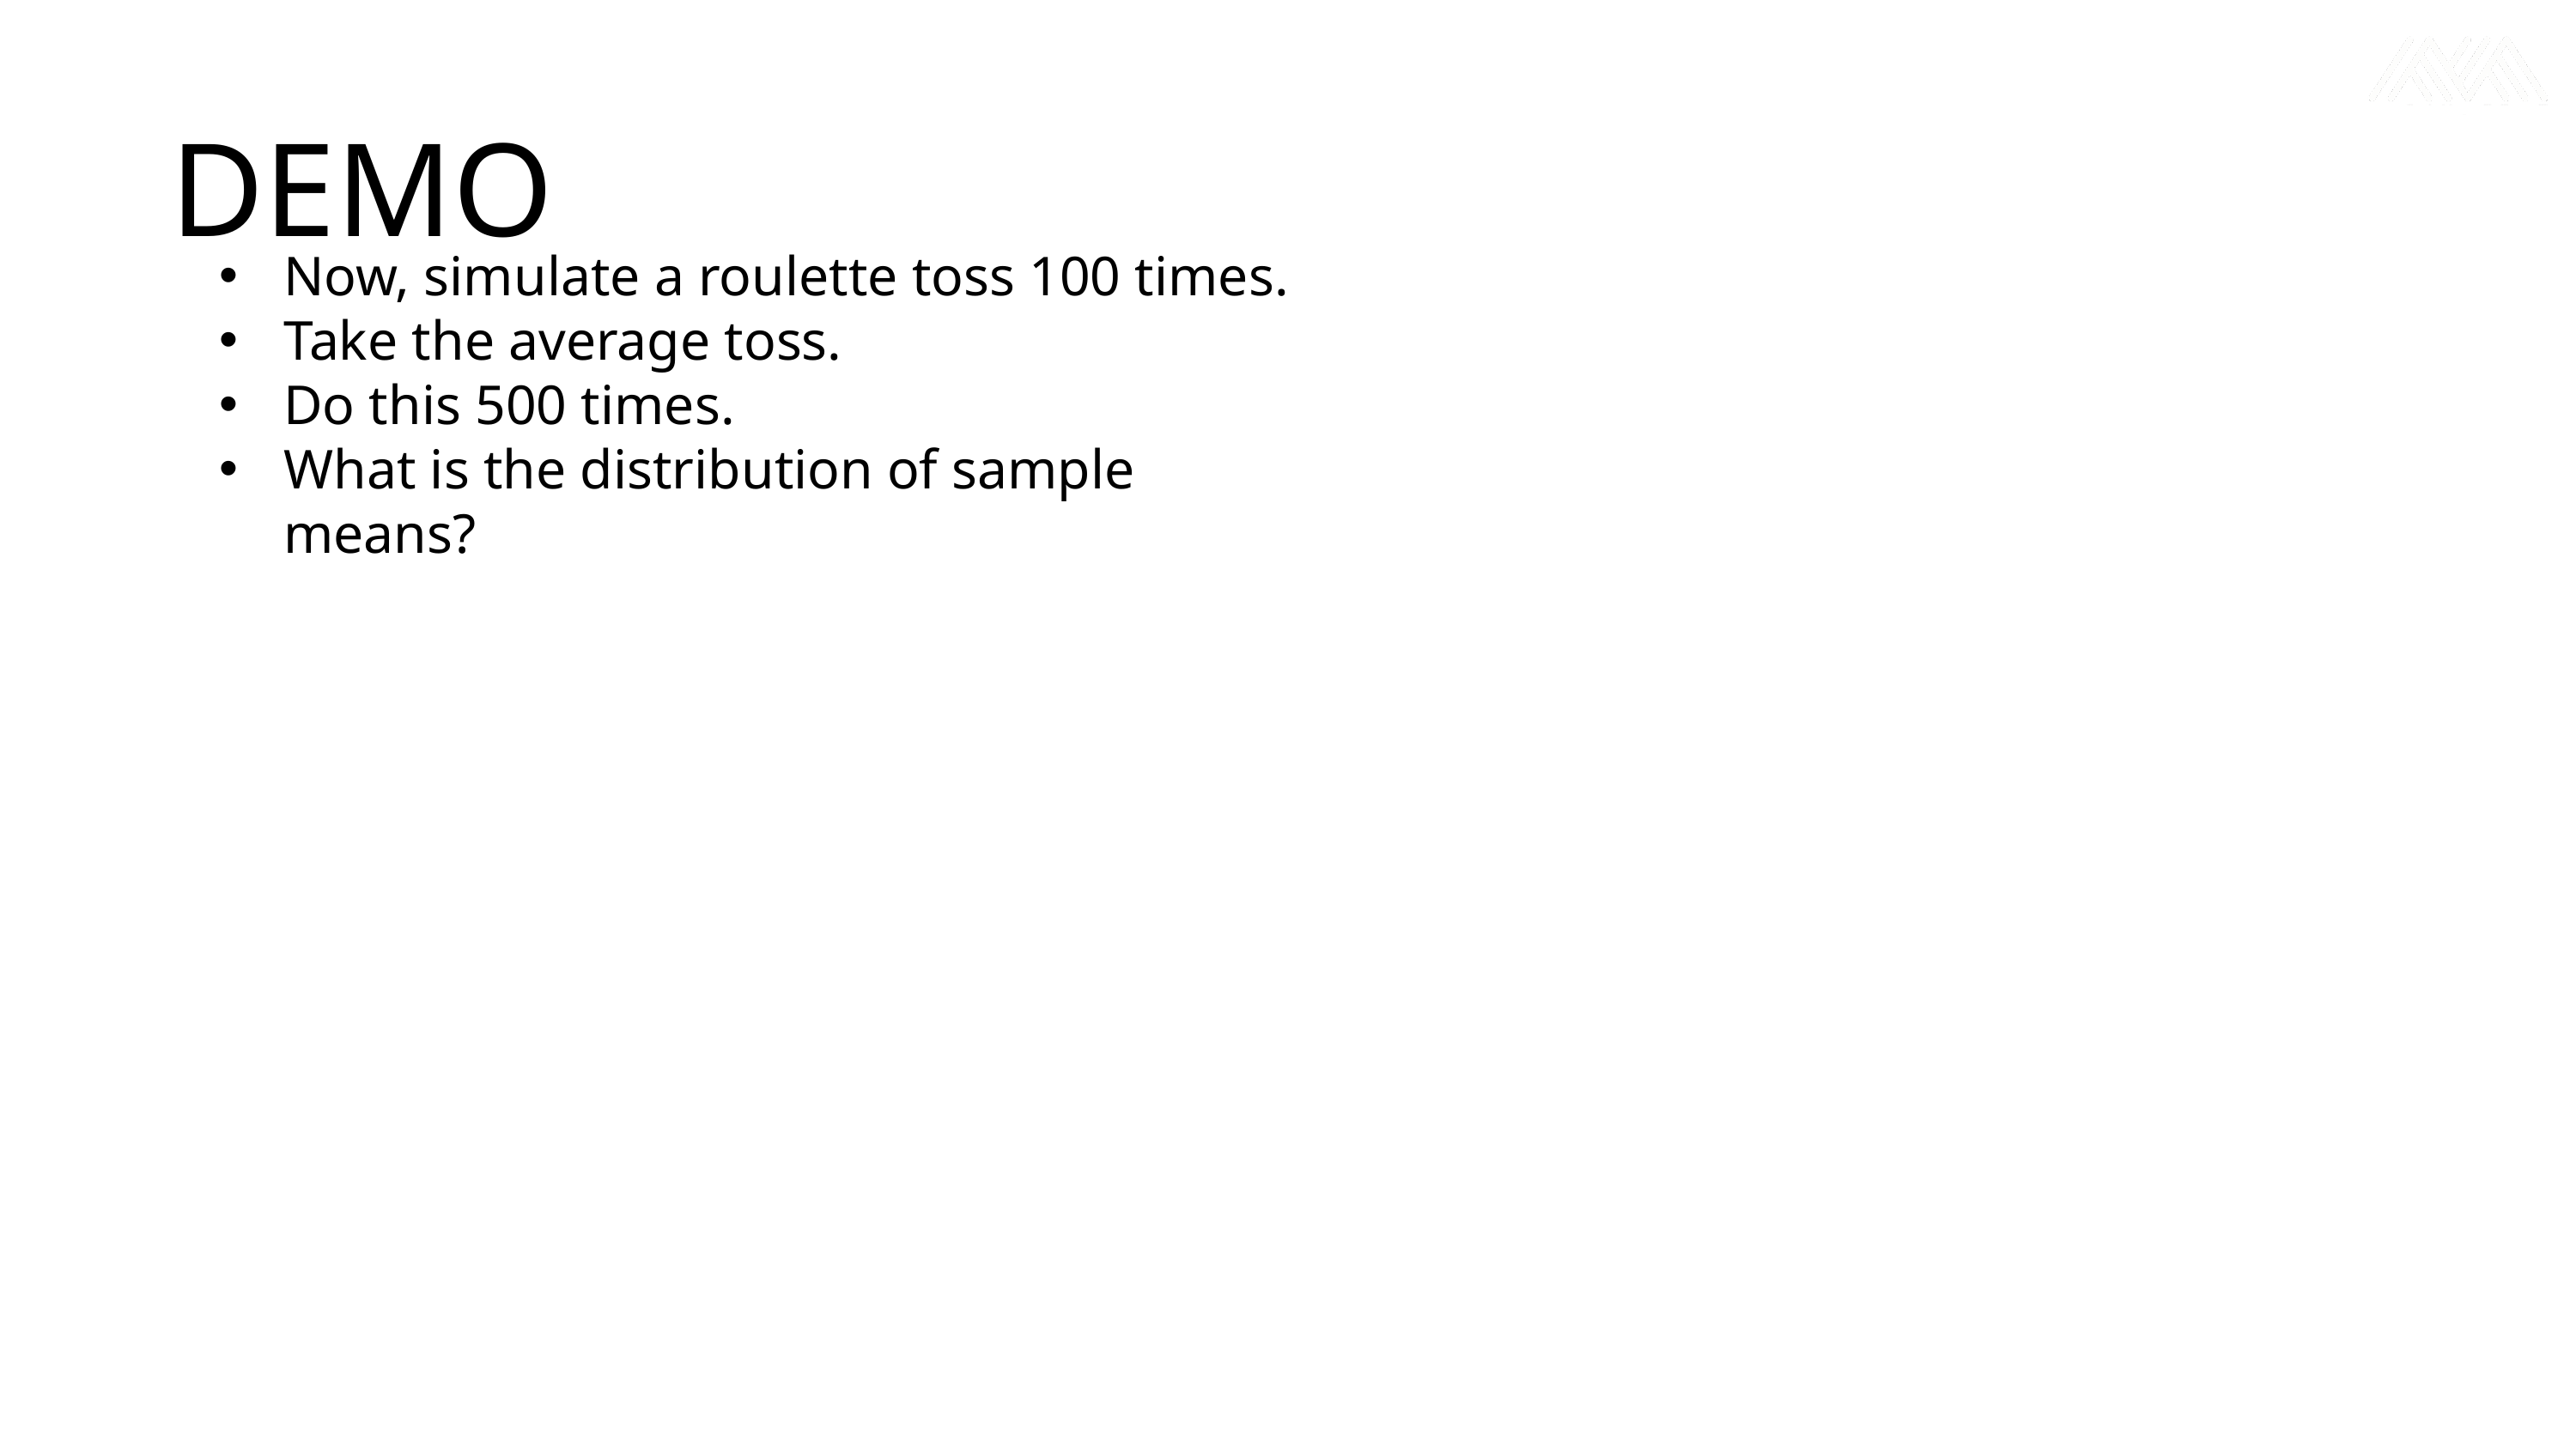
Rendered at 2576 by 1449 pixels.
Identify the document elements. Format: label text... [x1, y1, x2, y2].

text_box DEMO [170, 82, 622, 242]
picture [2318, 0, 2576, 194]
text_box Now, simulate a roulette toss 100 times. Take the average toss. Do this 500 times. What is the distribution of sample means? [170, 242, 1331, 564]
